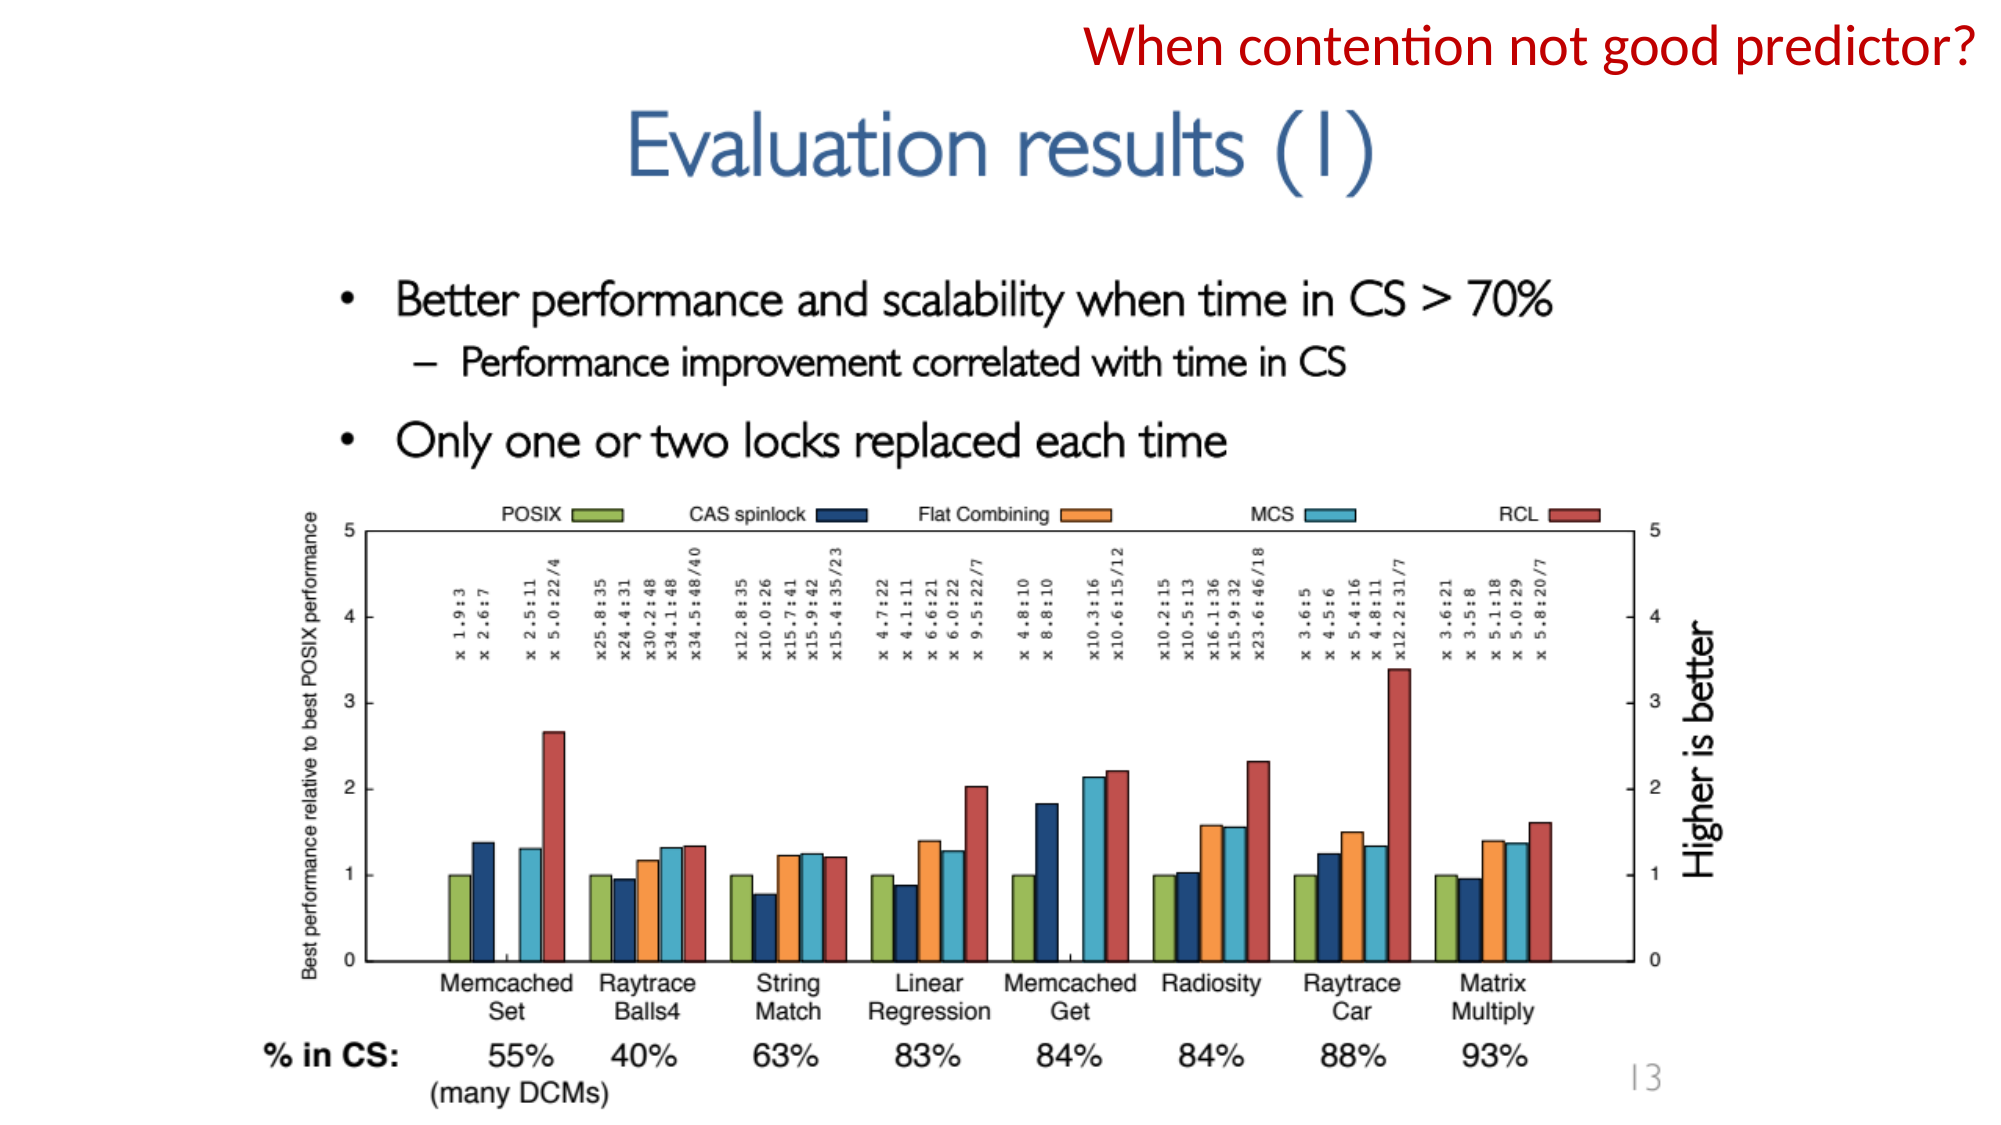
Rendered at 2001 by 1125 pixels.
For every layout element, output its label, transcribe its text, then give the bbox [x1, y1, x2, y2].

text_box When contention not good predictor? [1750, 0, 1995, 85]
picture [249, 0, 1750, 1125]
